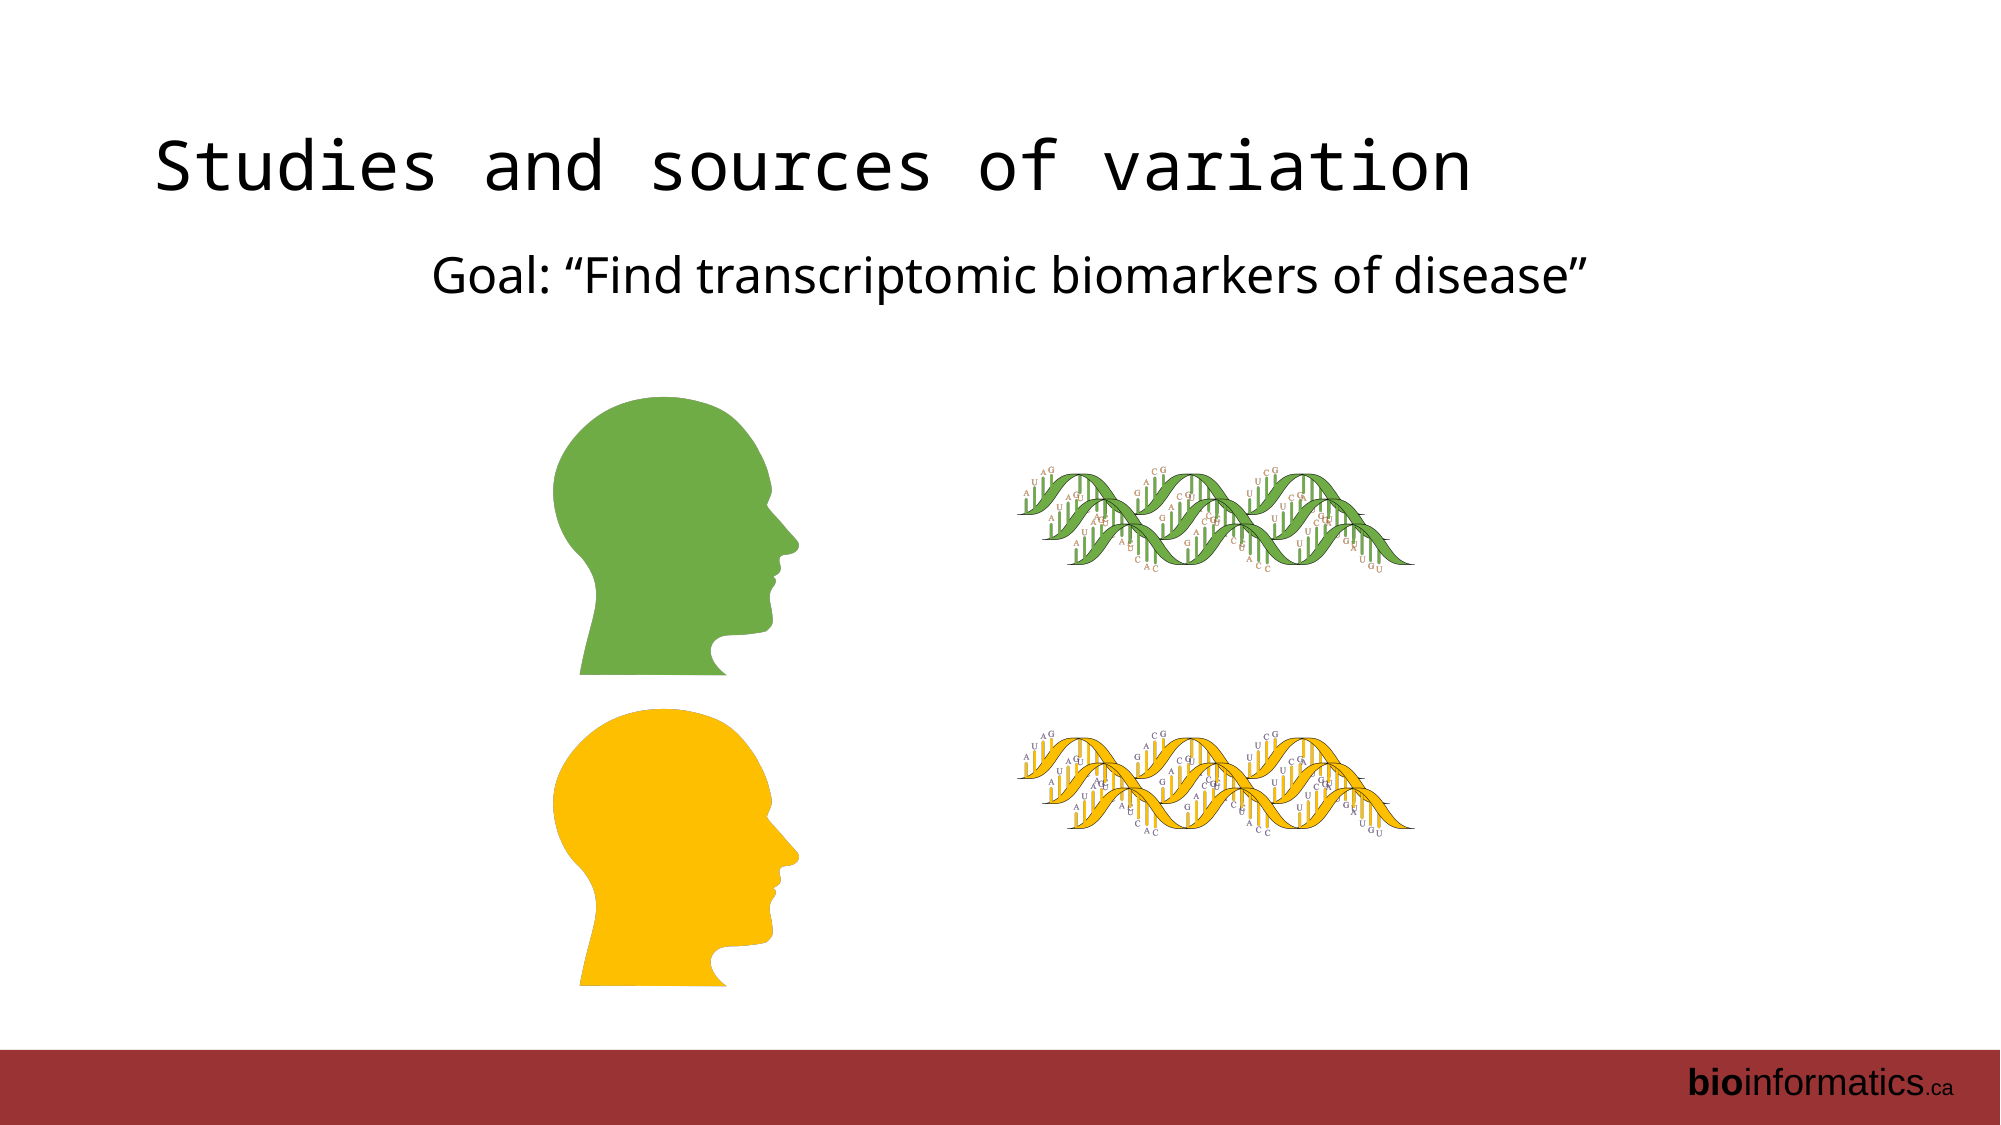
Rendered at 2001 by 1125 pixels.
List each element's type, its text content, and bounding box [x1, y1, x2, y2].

picture [1017, 728, 1415, 838]
title Studies and sources of variation [137, 59, 1863, 278]
picture [548, 703, 804, 993]
picture [548, 391, 804, 681]
picture [1017, 465, 1415, 575]
list Goal: “Find transcriptomic biomarkers of disease” [302, 242, 1698, 957]
